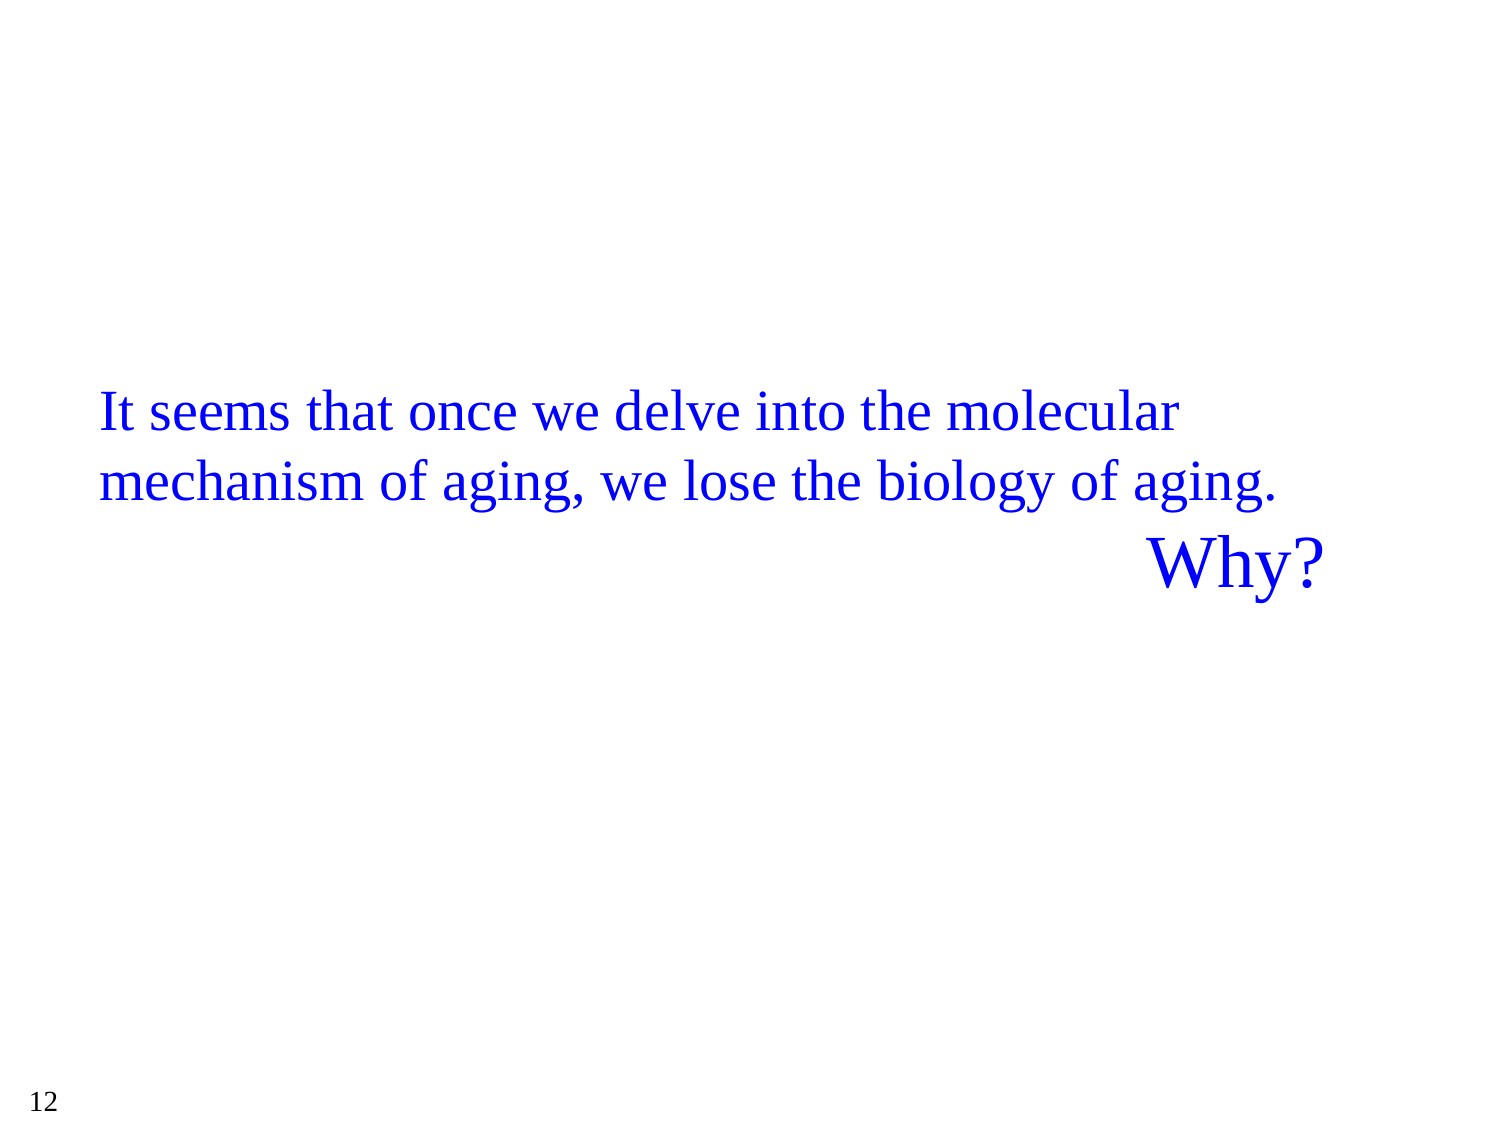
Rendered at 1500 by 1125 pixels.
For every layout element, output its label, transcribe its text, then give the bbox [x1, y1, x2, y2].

title It seems that once we delve into the molecular mechanism of aging, we lose the biology of aging. Why? [84, 362, 1412, 612]
